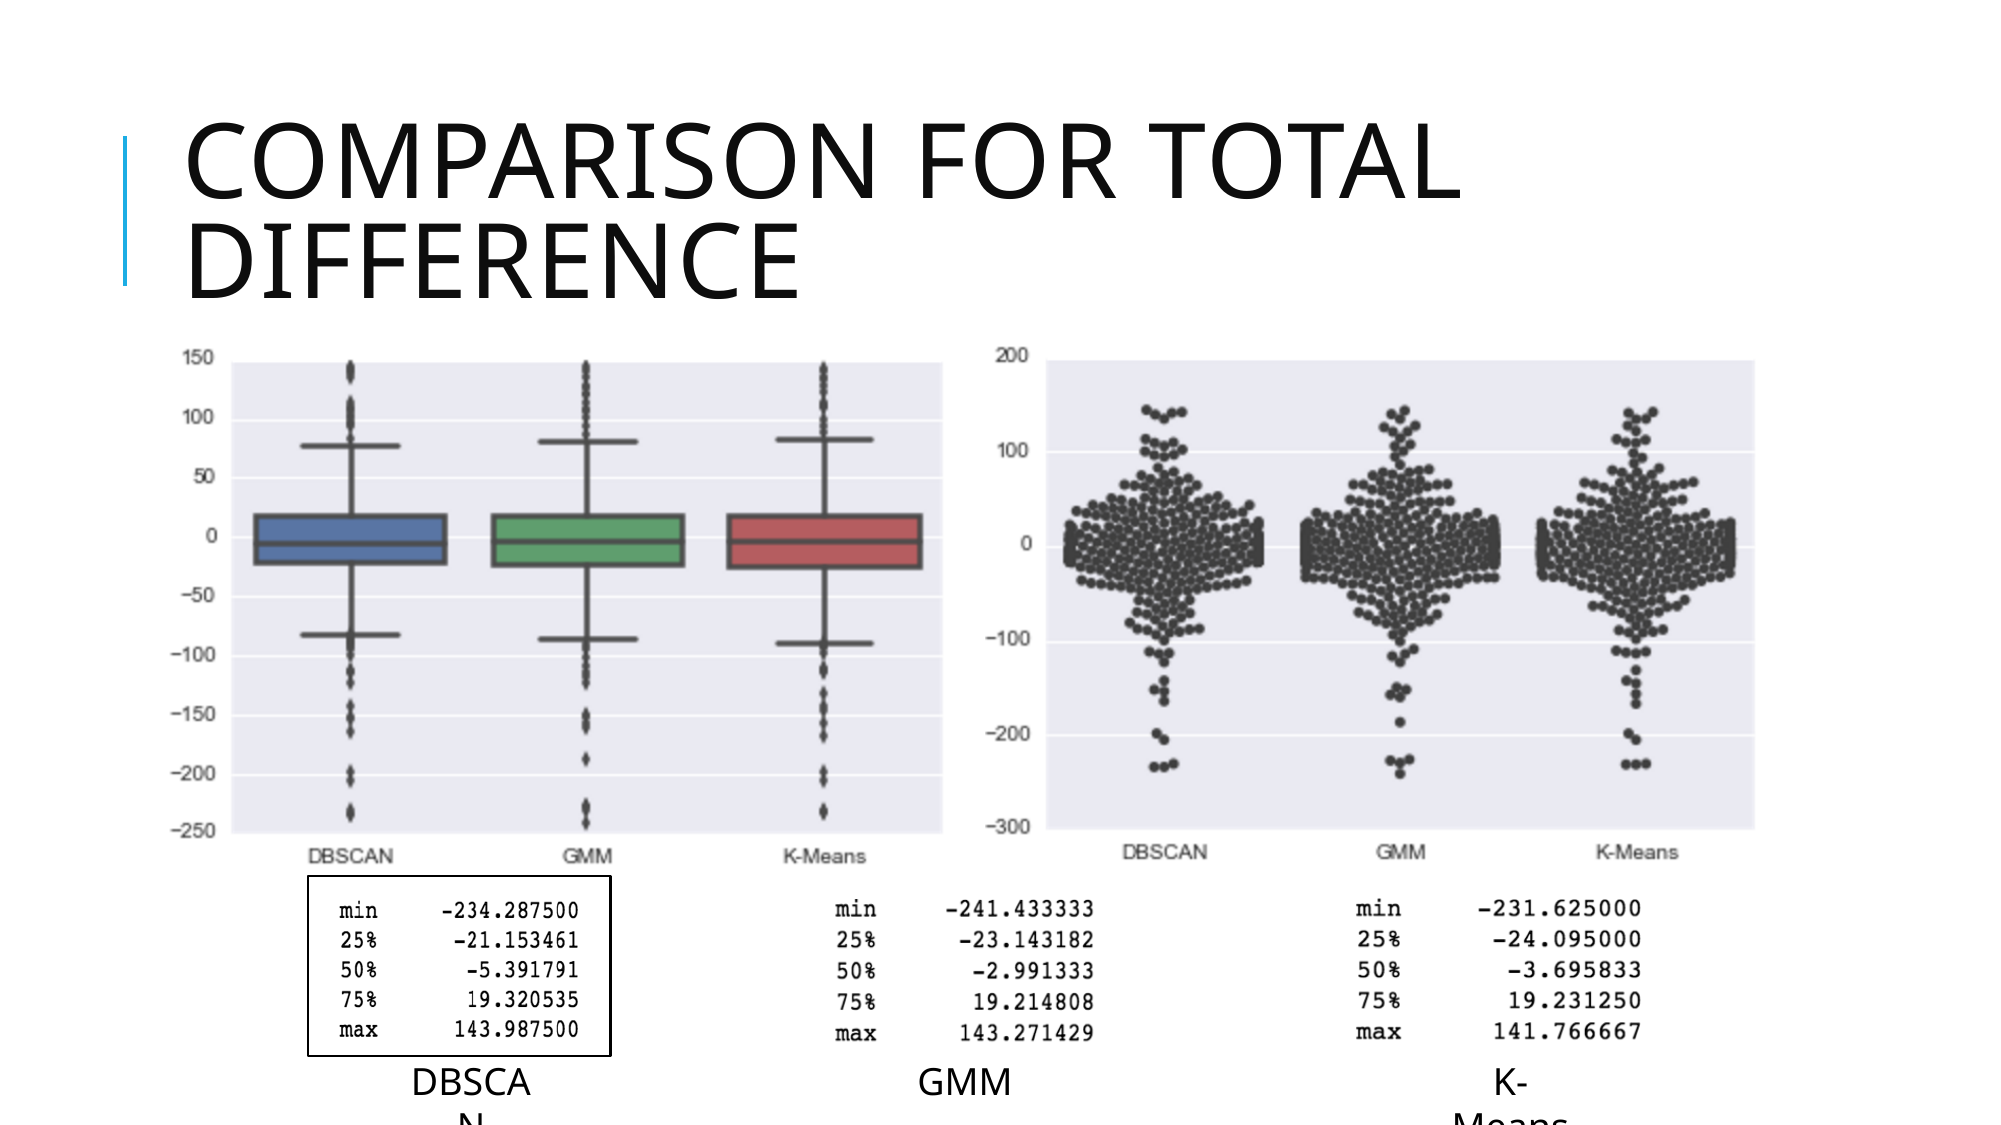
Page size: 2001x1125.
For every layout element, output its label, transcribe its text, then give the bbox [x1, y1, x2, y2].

picture [985, 341, 1763, 877]
text_box DBSCAN [382, 1059, 560, 1125]
text_box K-Means [1421, 1061, 1599, 1125]
text_box GMM [876, 1063, 1054, 1111]
picture [825, 899, 1106, 1056]
title Comparison for Total difference [168, 96, 1763, 342]
picture [331, 896, 586, 1051]
text_box [307, 884, 612, 1057]
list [167, 341, 953, 877]
picture [1344, 896, 1650, 1054]
